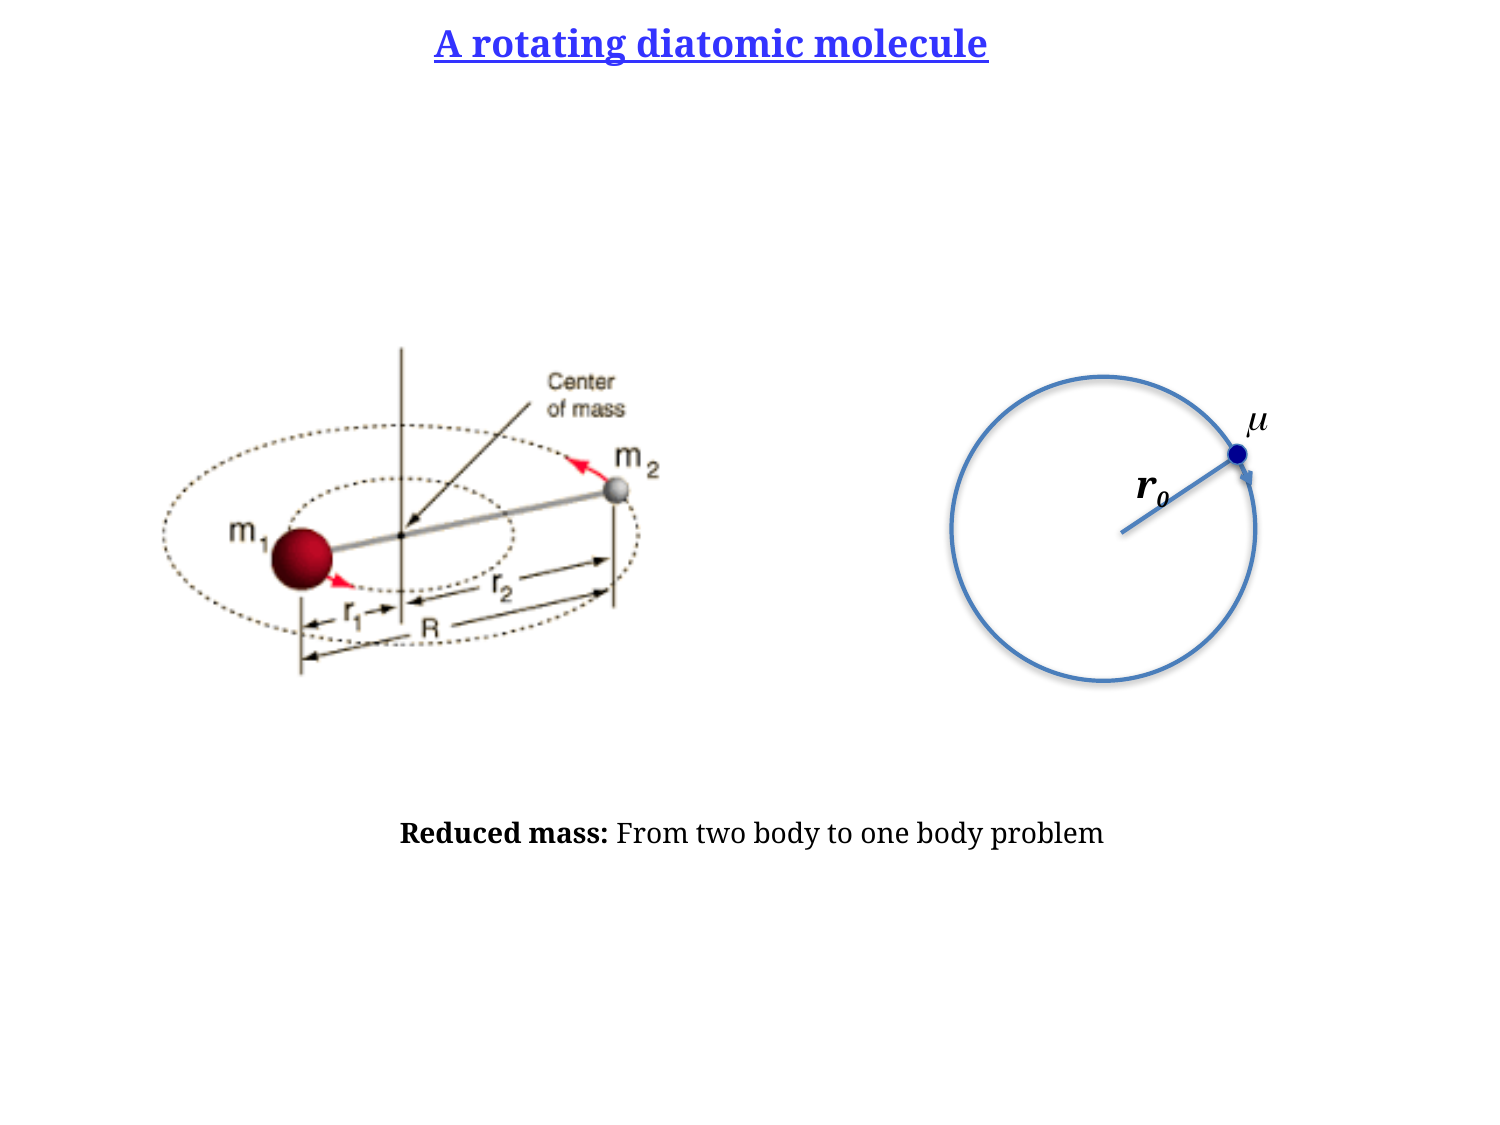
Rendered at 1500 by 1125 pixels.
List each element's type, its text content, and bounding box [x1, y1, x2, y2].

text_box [1120, 456, 1237, 534]
picture [149, 343, 677, 689]
text_box Reduced mass: From two body to one body problem [385, 808, 1120, 857]
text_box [1237, 459, 1252, 486]
text_box [1227, 443, 1248, 457]
text_box [950, 375, 1257, 682]
text_box m [1230, 386, 1282, 446]
text_box A rotating diatomic molecule [223, 12, 1199, 73]
